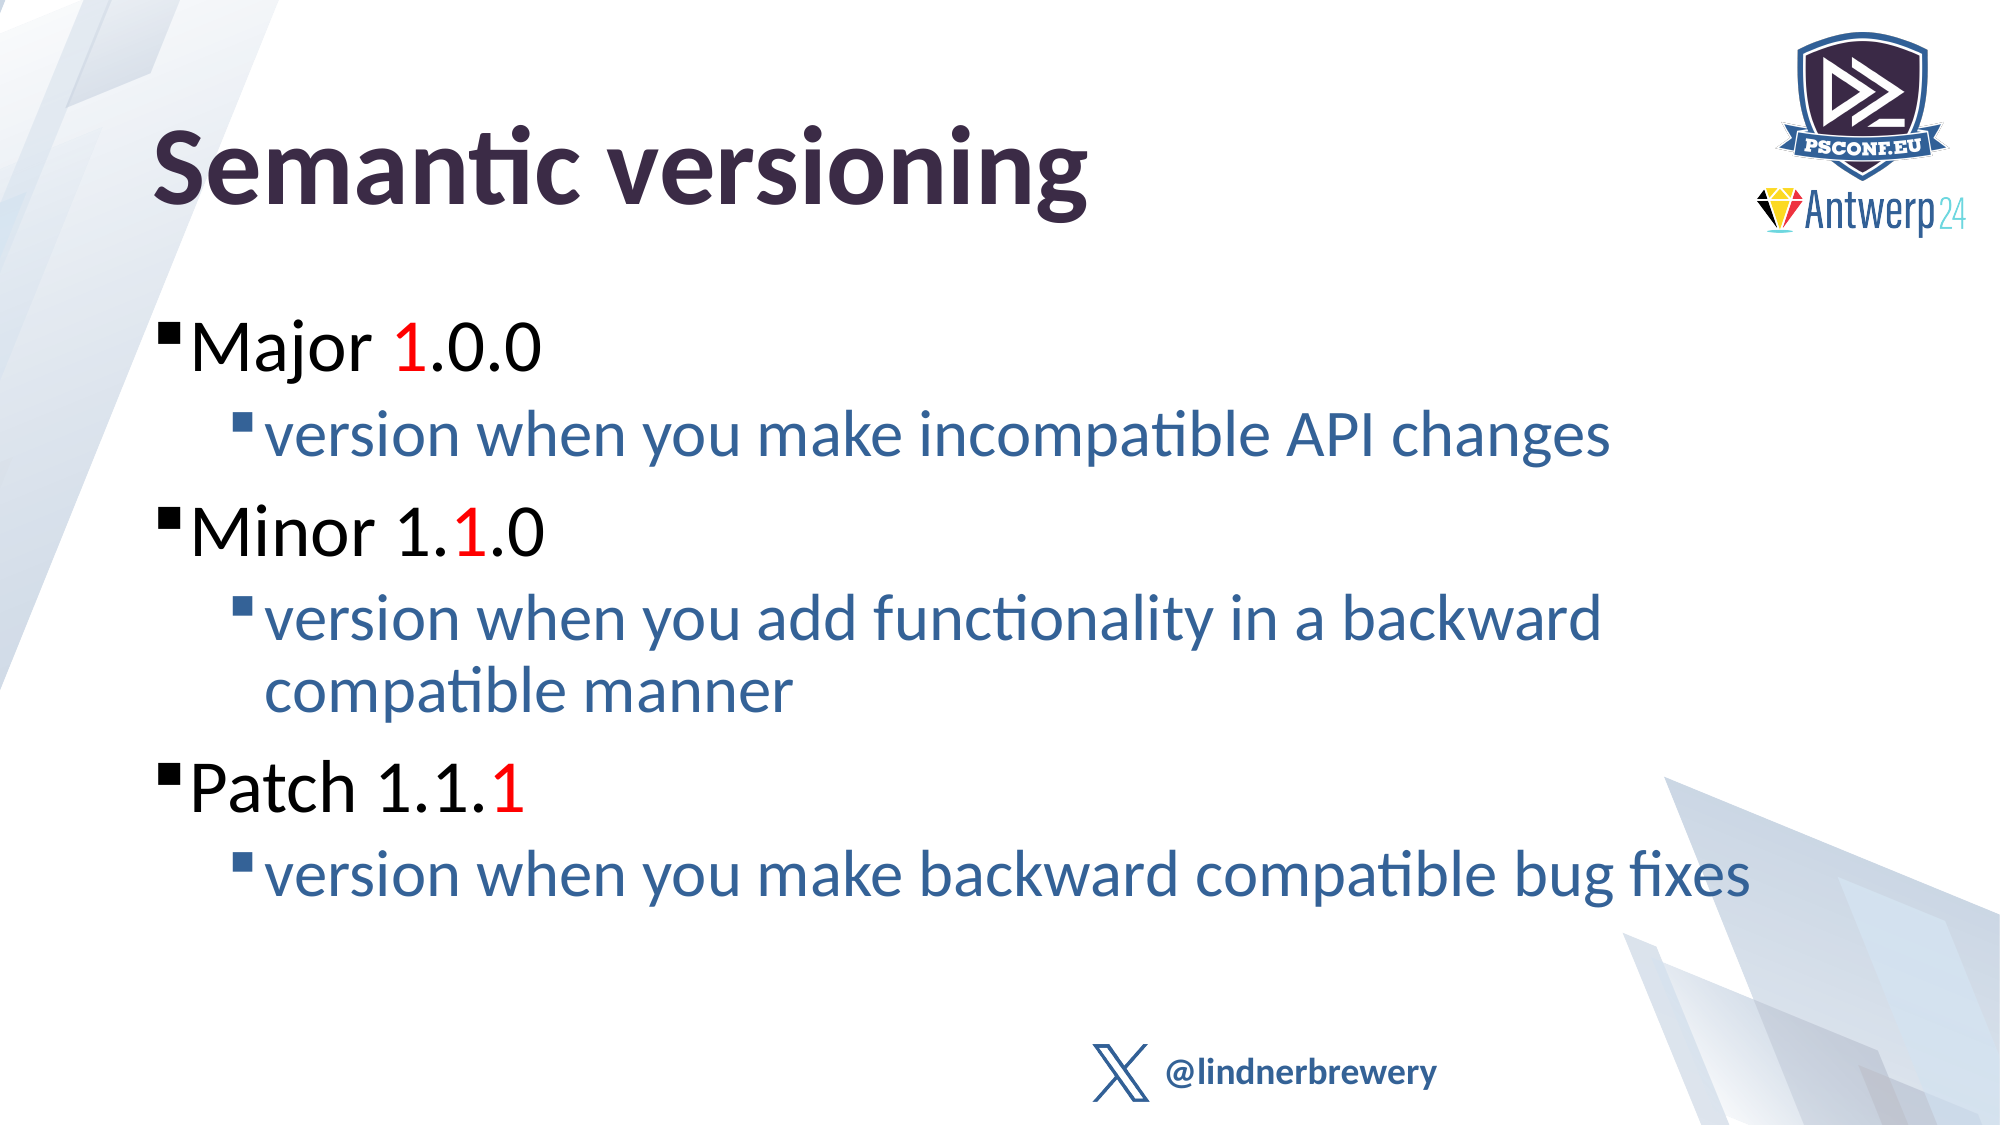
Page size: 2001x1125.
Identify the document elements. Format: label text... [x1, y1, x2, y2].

list Major 1.0.0 version when you make incompatible API changes Minor 1.1.0 version when you add functionality in a backward compatible manner Patch 1.1.1 version when you make backward compatible bug fixes [137, 299, 1863, 1014]
picture [0, 0, 2000, 1125]
title Semantic versioning [137, 59, 1735, 278]
